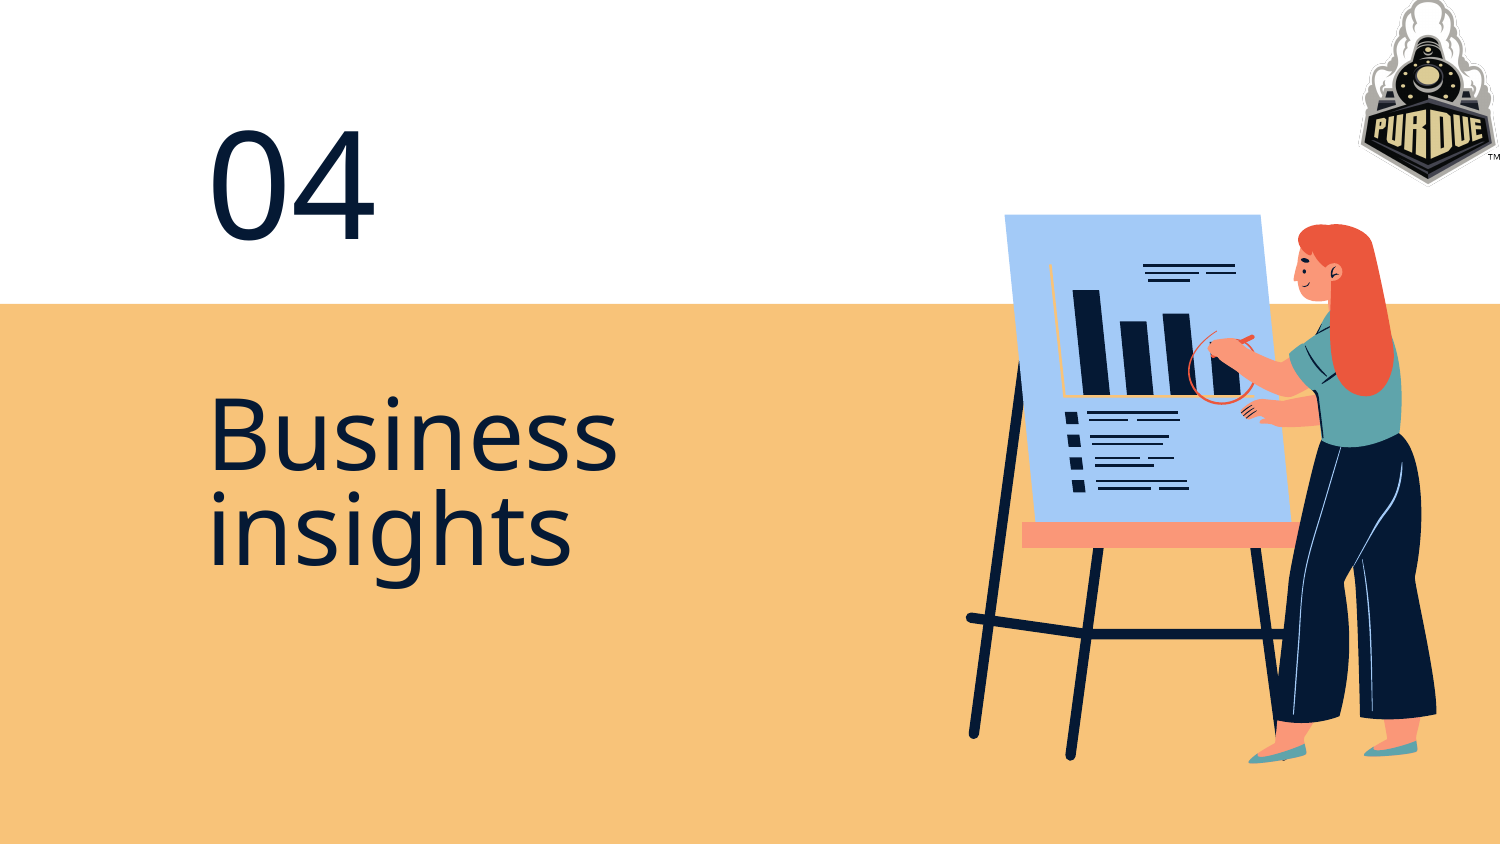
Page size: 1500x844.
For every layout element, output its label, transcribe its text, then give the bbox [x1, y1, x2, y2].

title Business insights [191, 420, 911, 559]
picture [1358, 0, 1500, 187]
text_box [965, 214, 1440, 764]
title 04 [191, 155, 604, 285]
